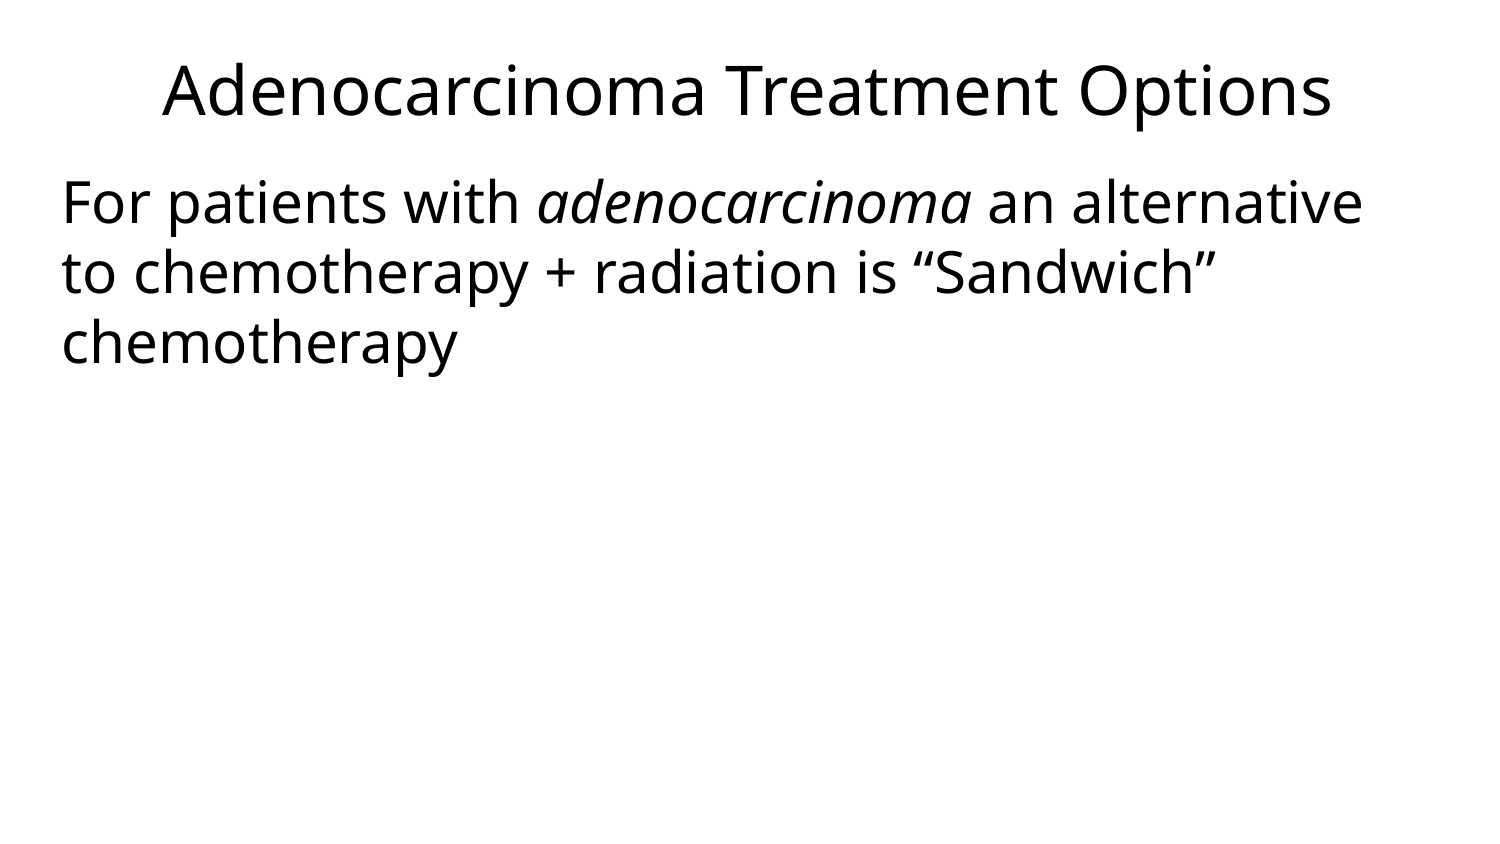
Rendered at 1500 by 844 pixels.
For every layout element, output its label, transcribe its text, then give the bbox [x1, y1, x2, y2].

list For patients with adenocarcinoma an alternative to chemotherapy + radiation is “Sandwich” chemotherapy [46, 157, 1450, 810]
title Adenocarcinoma Treatment Options [46, 33, 1450, 143]
